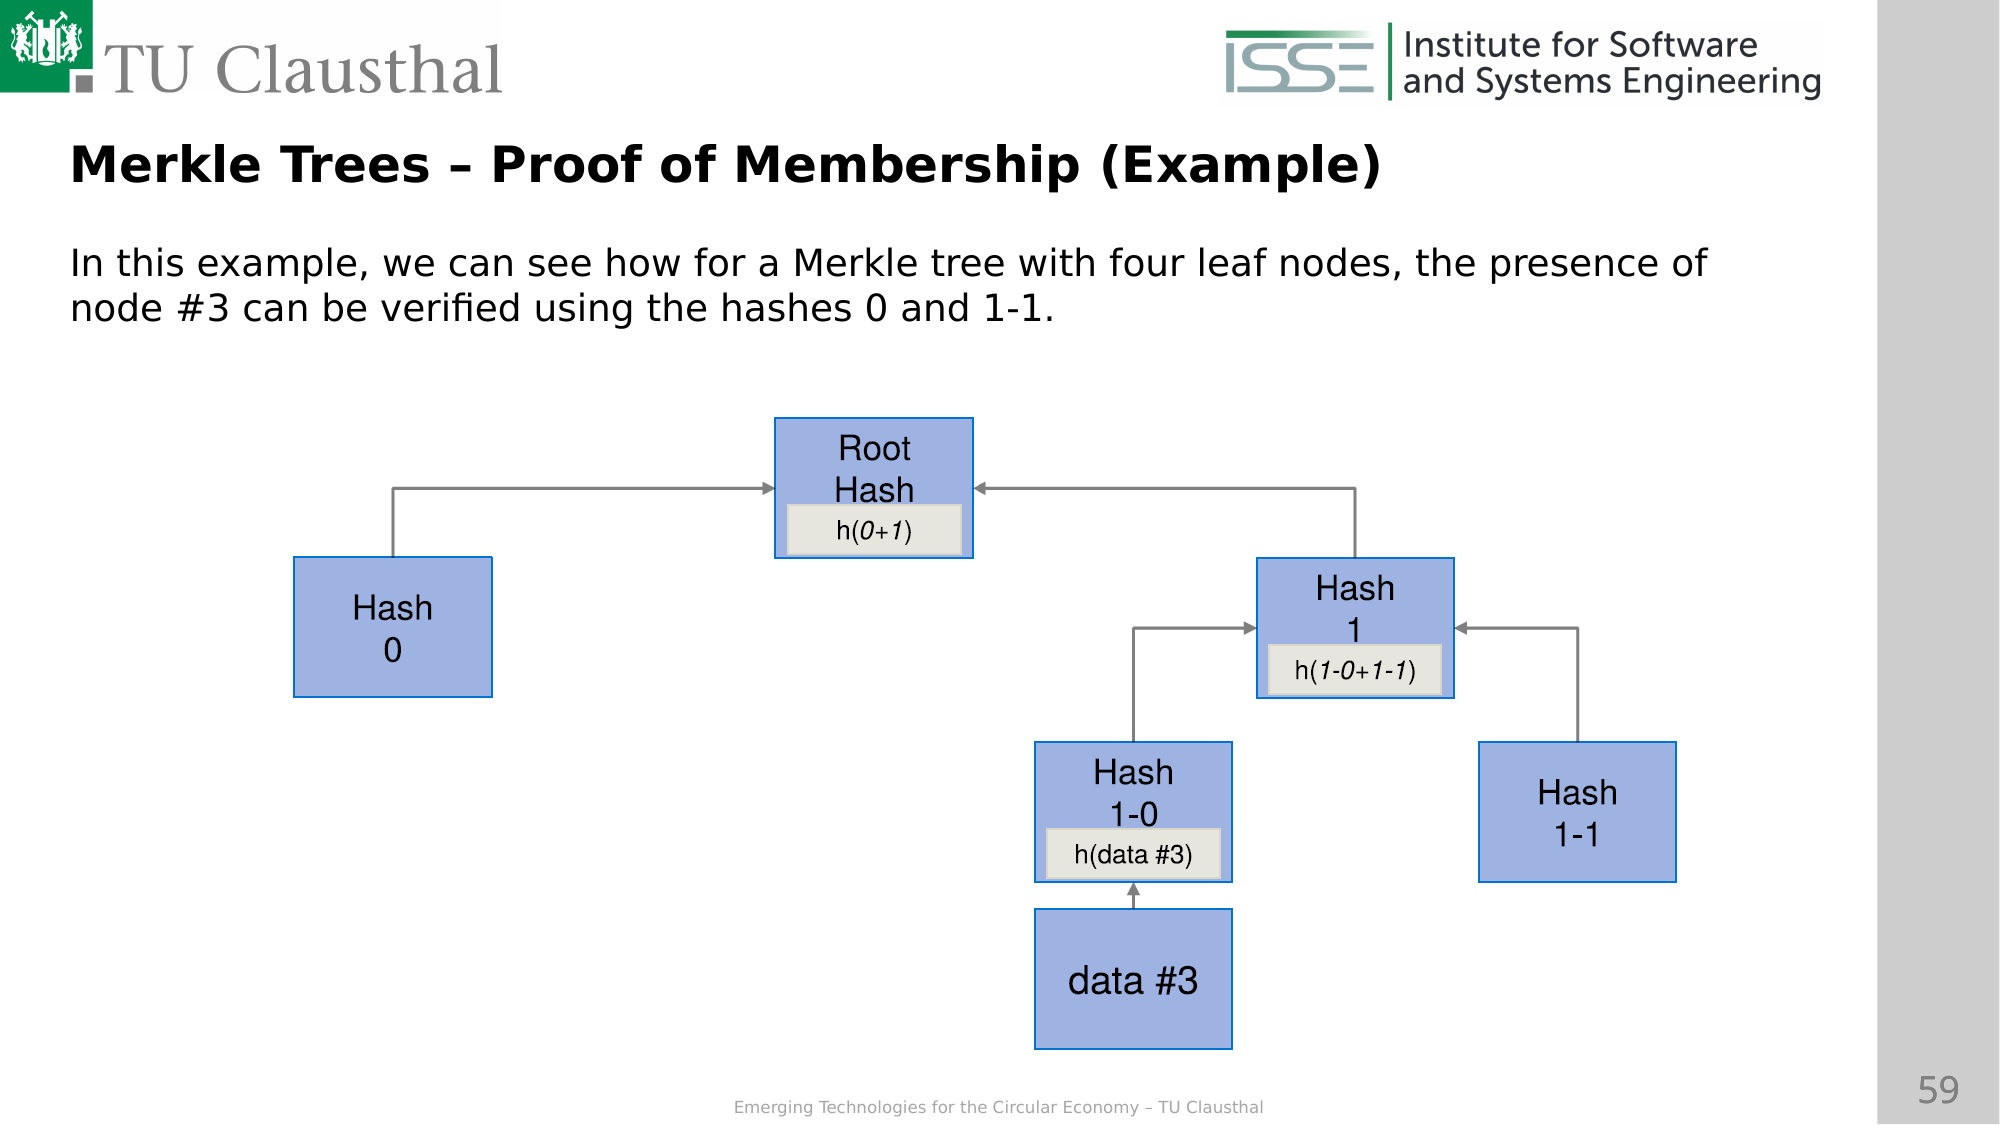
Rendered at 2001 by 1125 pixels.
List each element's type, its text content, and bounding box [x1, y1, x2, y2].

picture [269, 374, 1688, 1080]
text_box Merkle Trees – Proof of Membership (Example) [54, 125, 1819, 208]
picture [1218, 22, 1826, 107]
text_box In this example, we can see how for a Merkle tree with four leaf nodes, the presence of node #3 can be verified using the hashes 0 and 1-1. [54, 208, 1819, 1035]
picture [0, 0, 502, 93]
